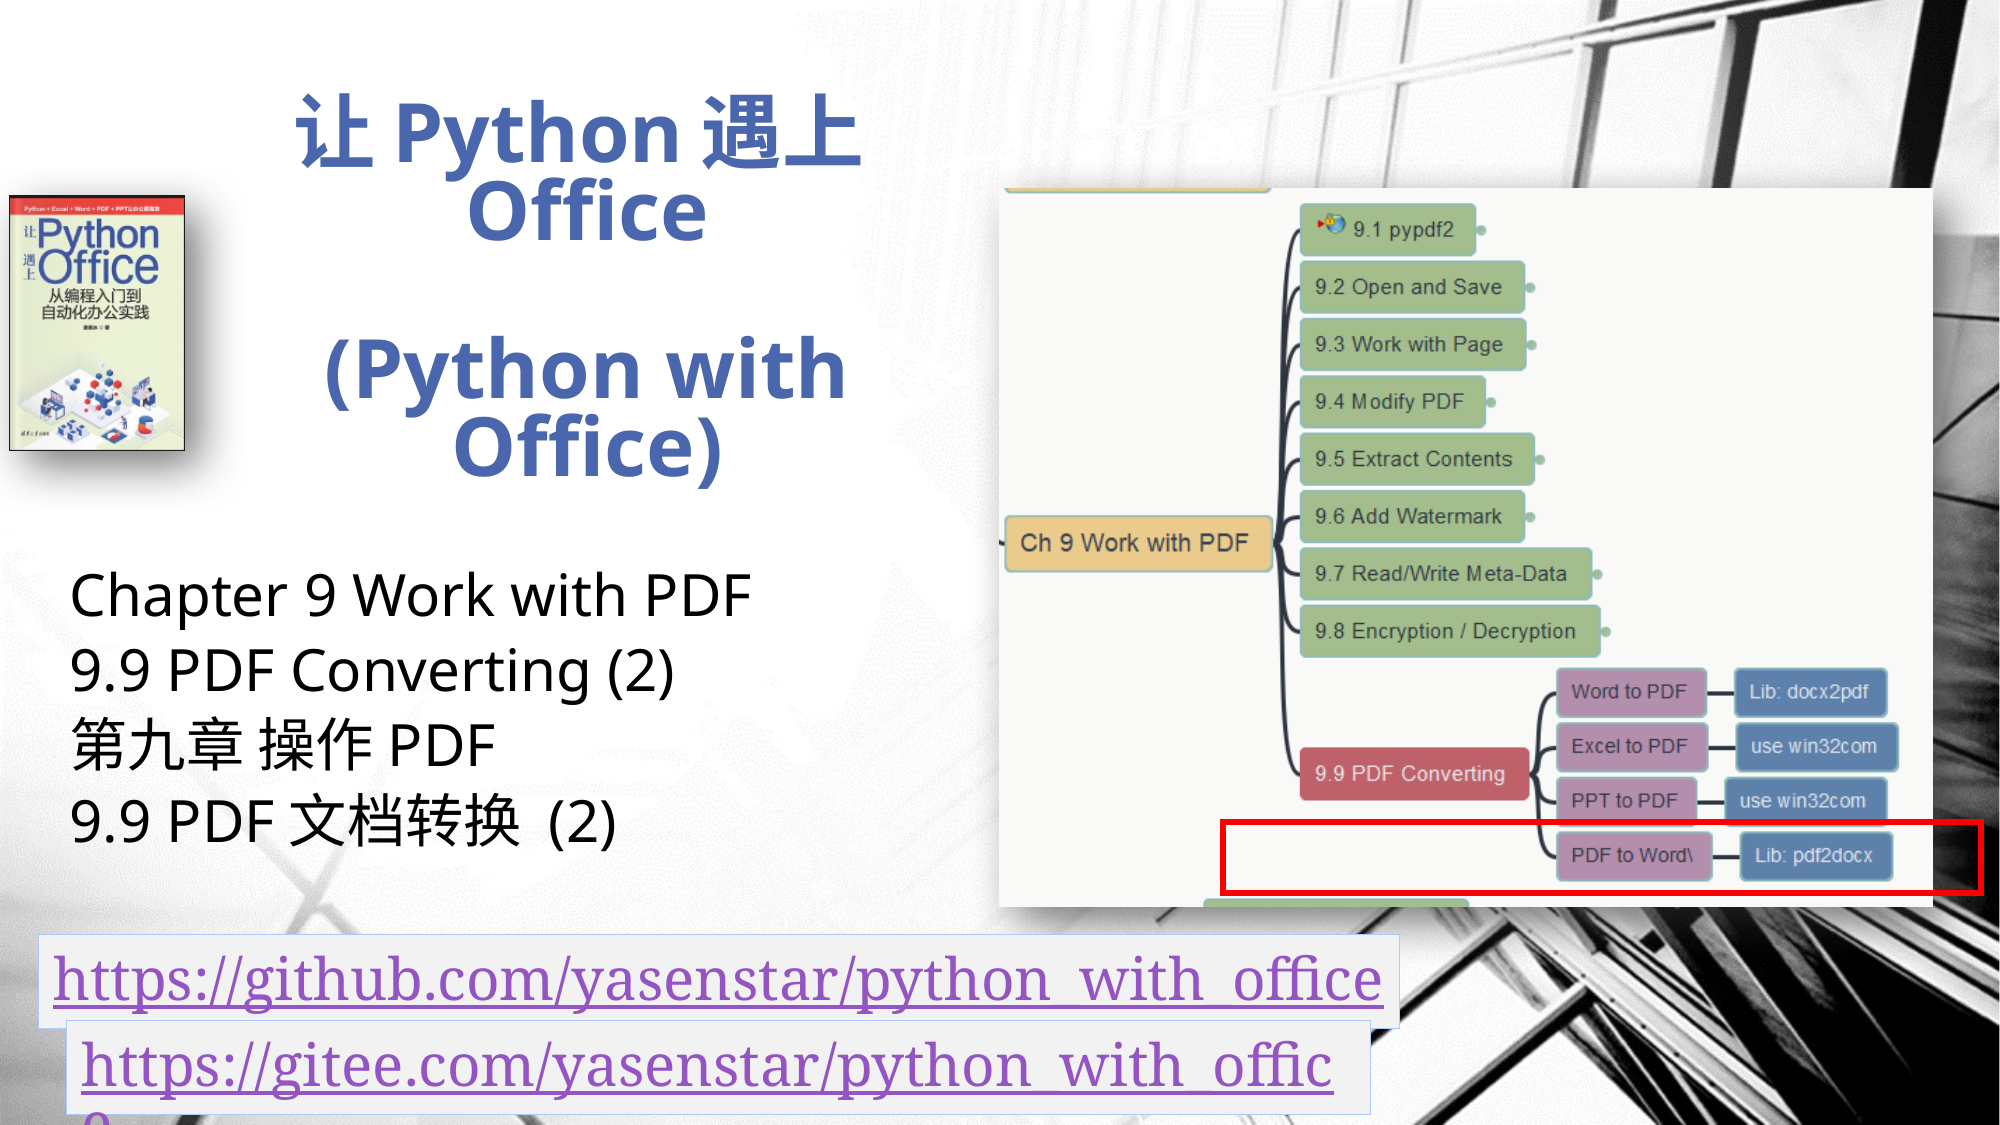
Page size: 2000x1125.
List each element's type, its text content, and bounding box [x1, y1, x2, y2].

text_box [1933, 821, 1982, 894]
title 让Python遇上Office (Python with Office) [174, 87, 1000, 500]
picture [0, 0, 2000, 1125]
text_box https://github.com/yasenstar/python_with_office [38, 934, 1400, 1029]
text_box https://gitee.com/yasenstar/python_with_office [66, 1020, 1371, 1115]
subtitle Chapter 9 Work with PDF 9.9 PDF Converting (2) 第九章 操作PDF 9.9 PDF文档转换 (2) [54, 558, 1000, 917]
